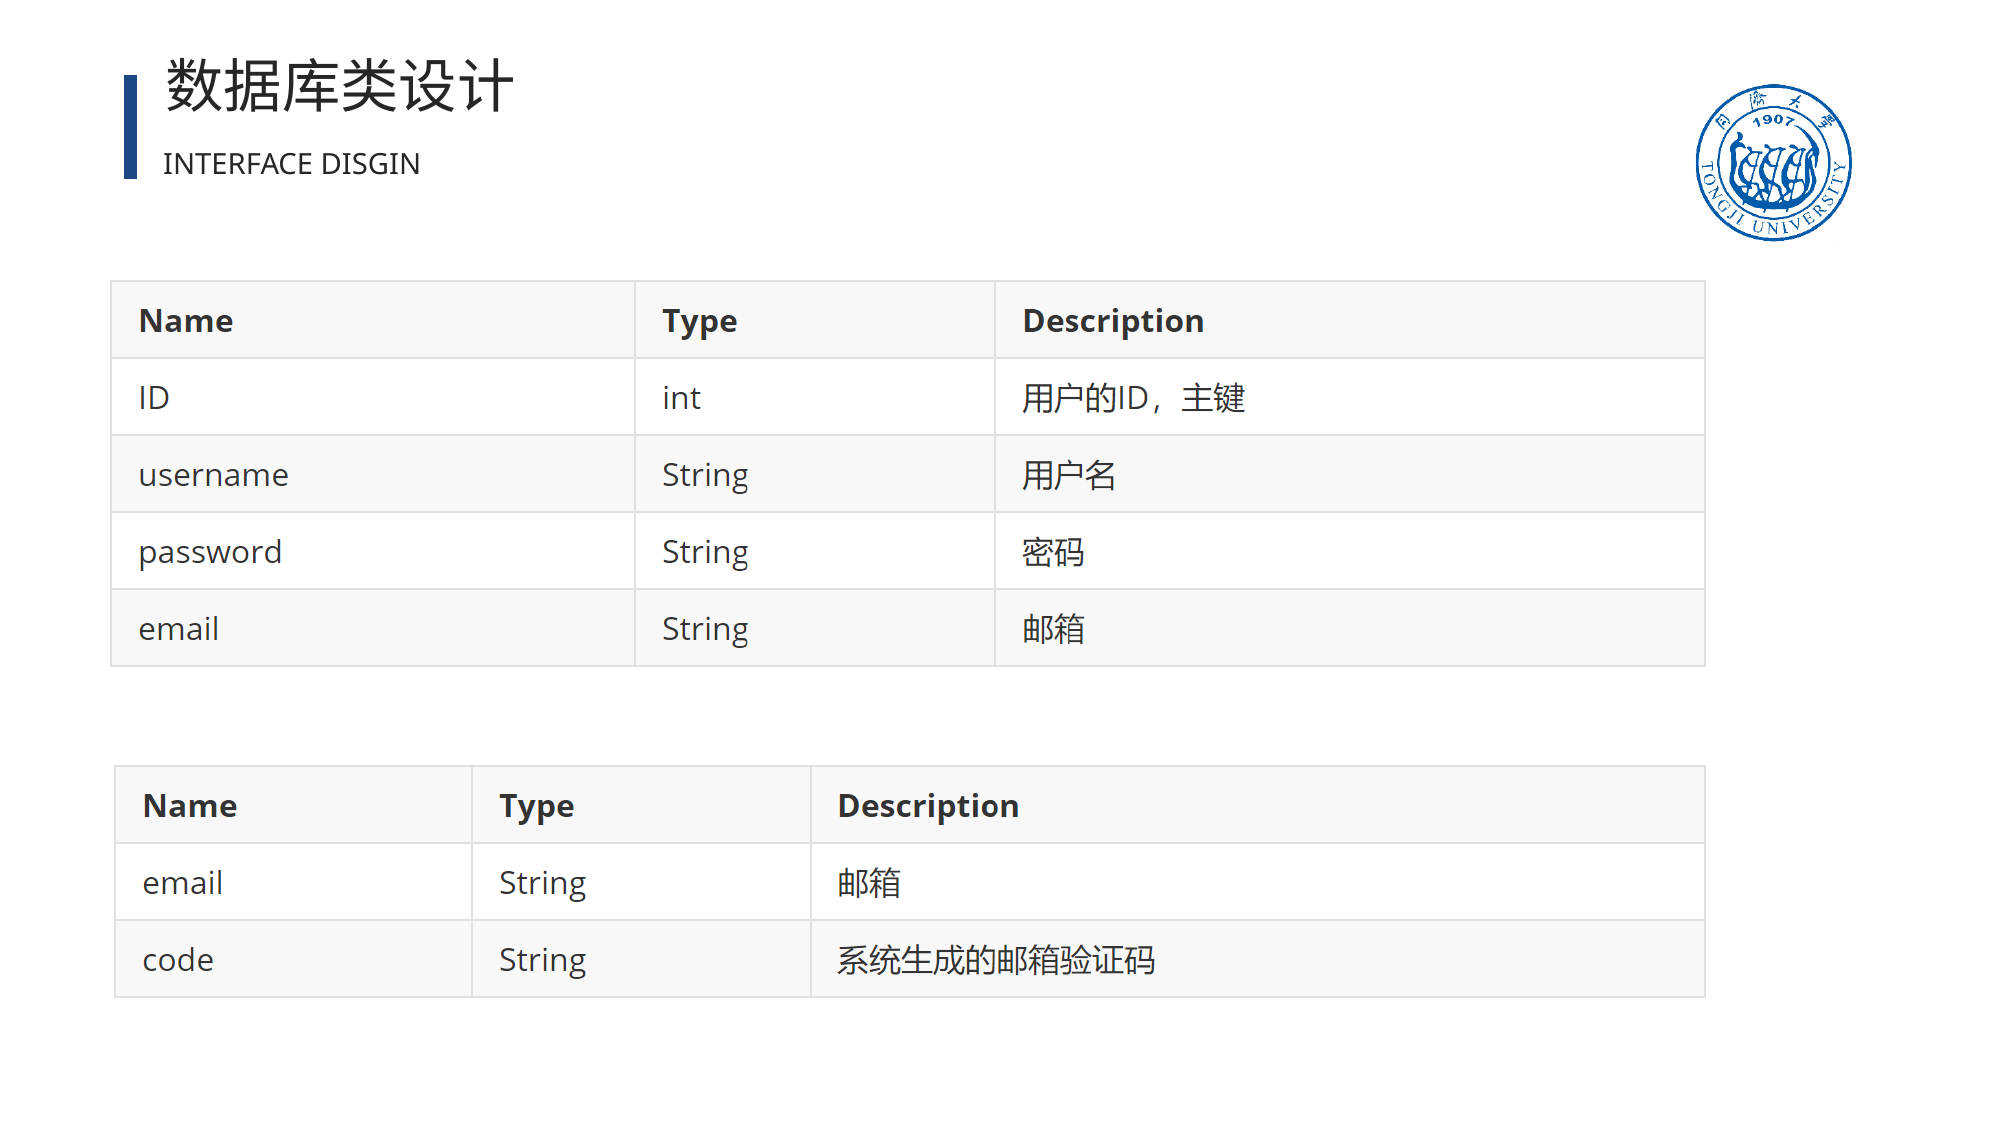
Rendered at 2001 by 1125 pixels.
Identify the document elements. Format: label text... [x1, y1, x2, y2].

picture [103, 266, 1712, 672]
text_box 数据库类设计 [0, 41, 746, 127]
text_box INTERFACE DISGIN [148, 137, 502, 188]
picture [1694, 84, 1852, 242]
picture [98, 749, 1712, 1017]
